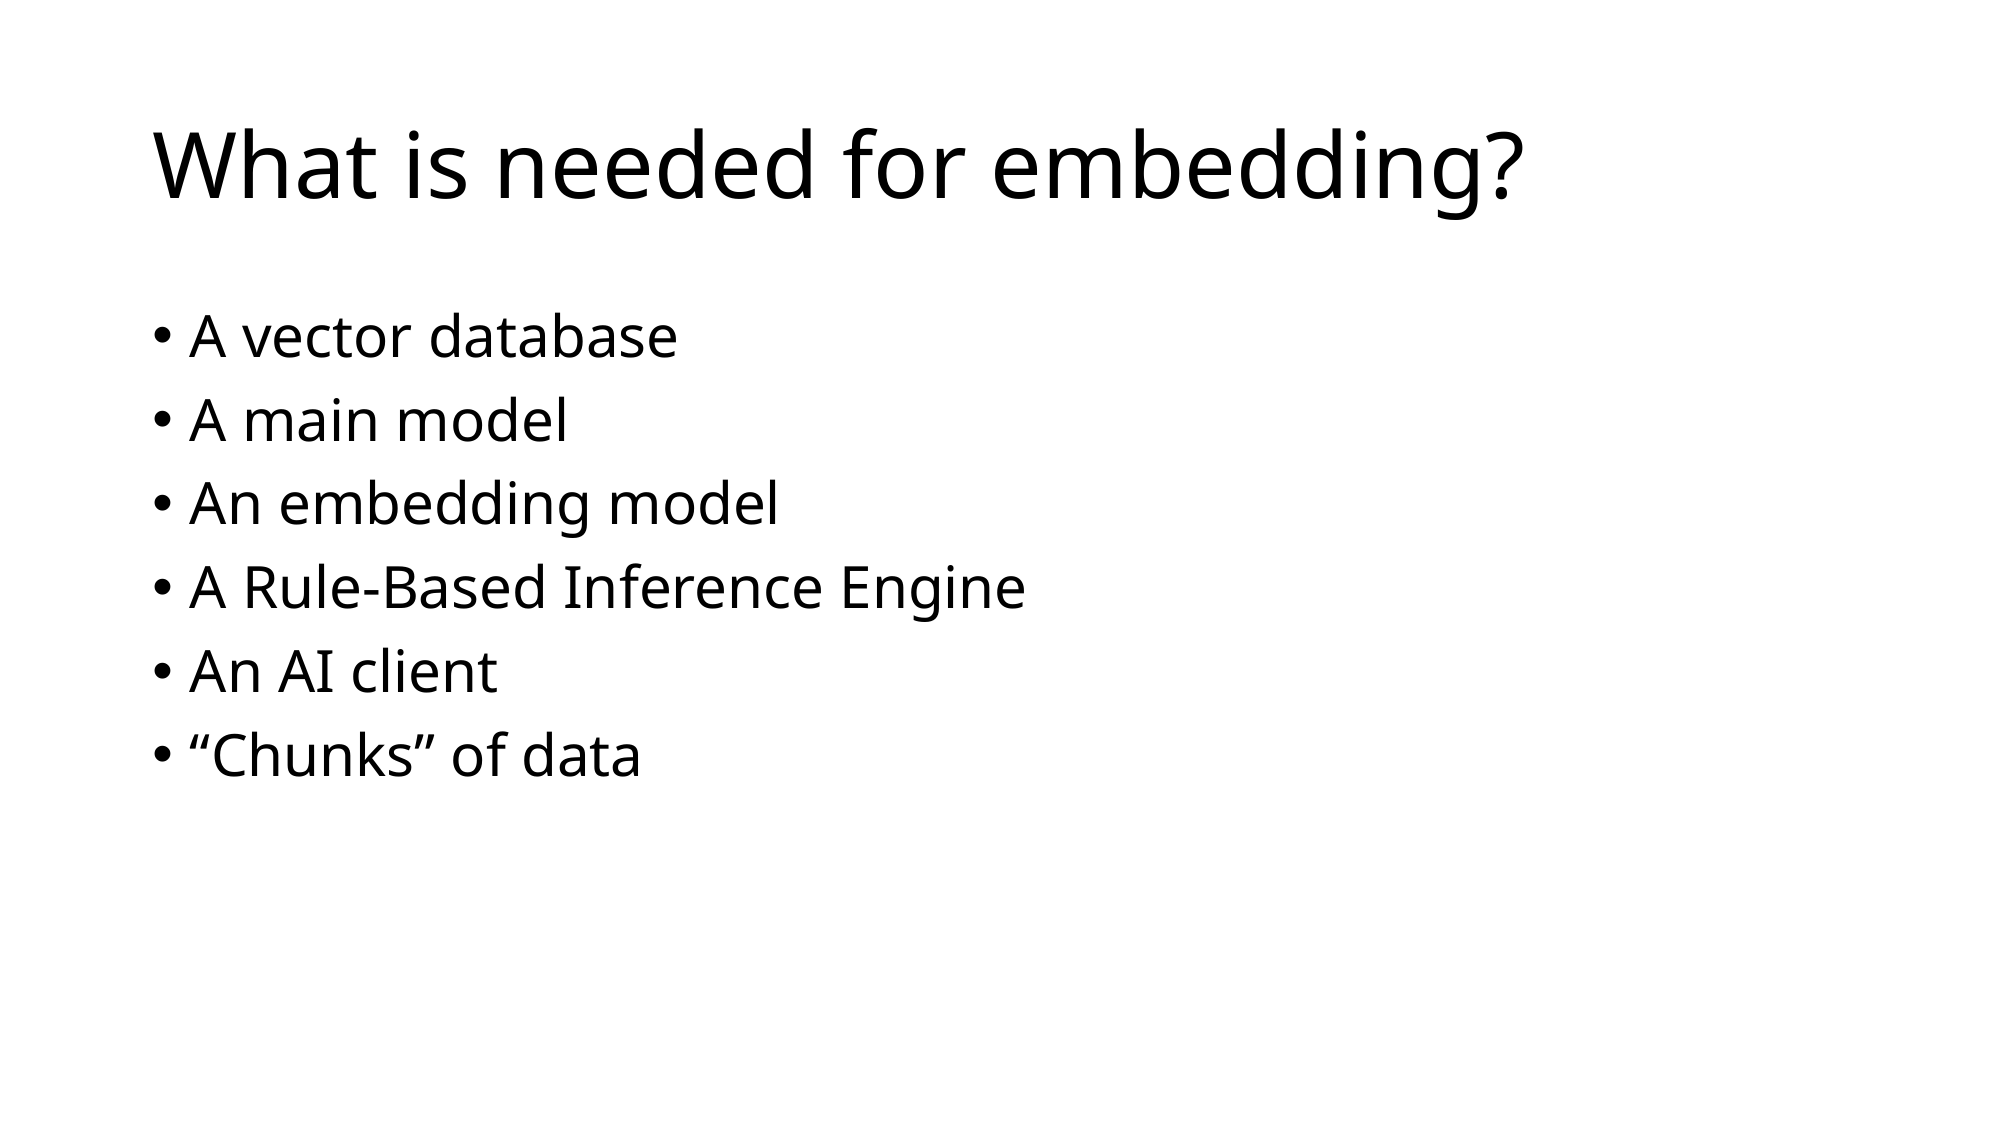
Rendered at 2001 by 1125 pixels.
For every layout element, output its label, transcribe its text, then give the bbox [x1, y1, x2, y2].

title What is needed for embedding? [137, 59, 1863, 278]
list A vector database A main model An embedding model A Rule-Based Inference Engine An AI client “Chunks” of data [137, 299, 1863, 1014]
